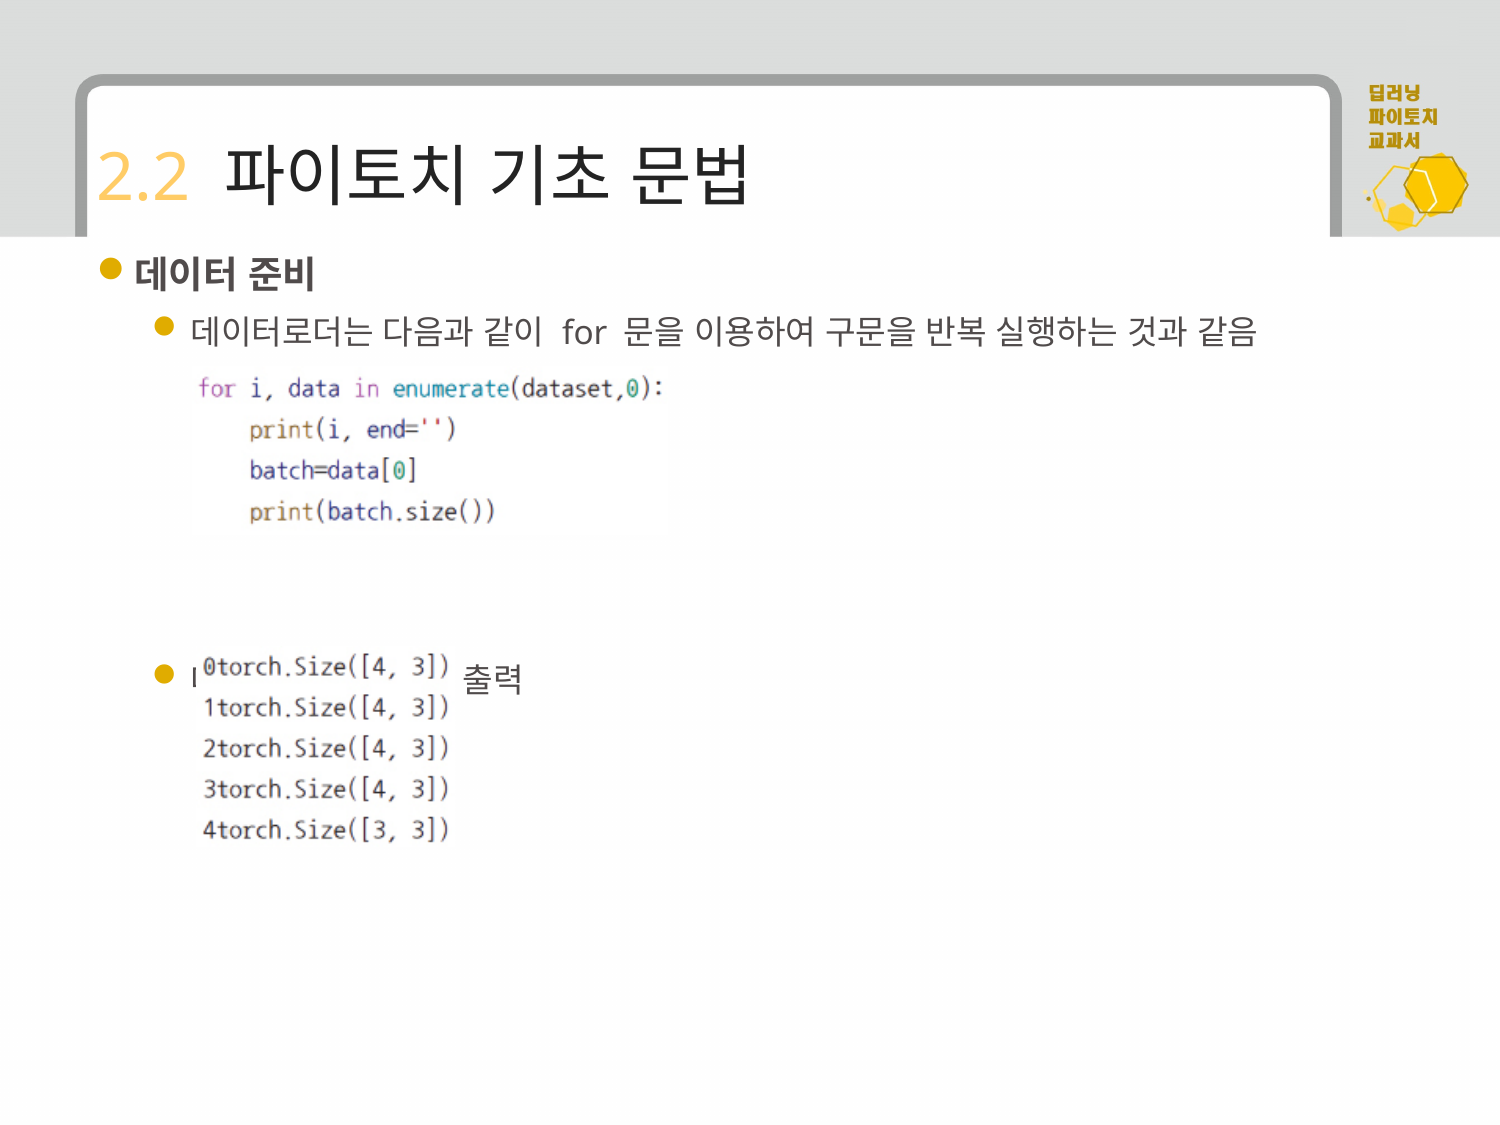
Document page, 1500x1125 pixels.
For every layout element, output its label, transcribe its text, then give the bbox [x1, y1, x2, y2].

title 2.2 파이토치 기초 문법 [81, 90, 1412, 222]
picture [0, 0, 1500, 1125]
list 데이터 준비 데이터로더는 다음과 같이 for 문을 이용하여 구문을 반복 실행하는 것과 같음 다음과 같은 결과가 출력 [81, 239, 1412, 1054]
